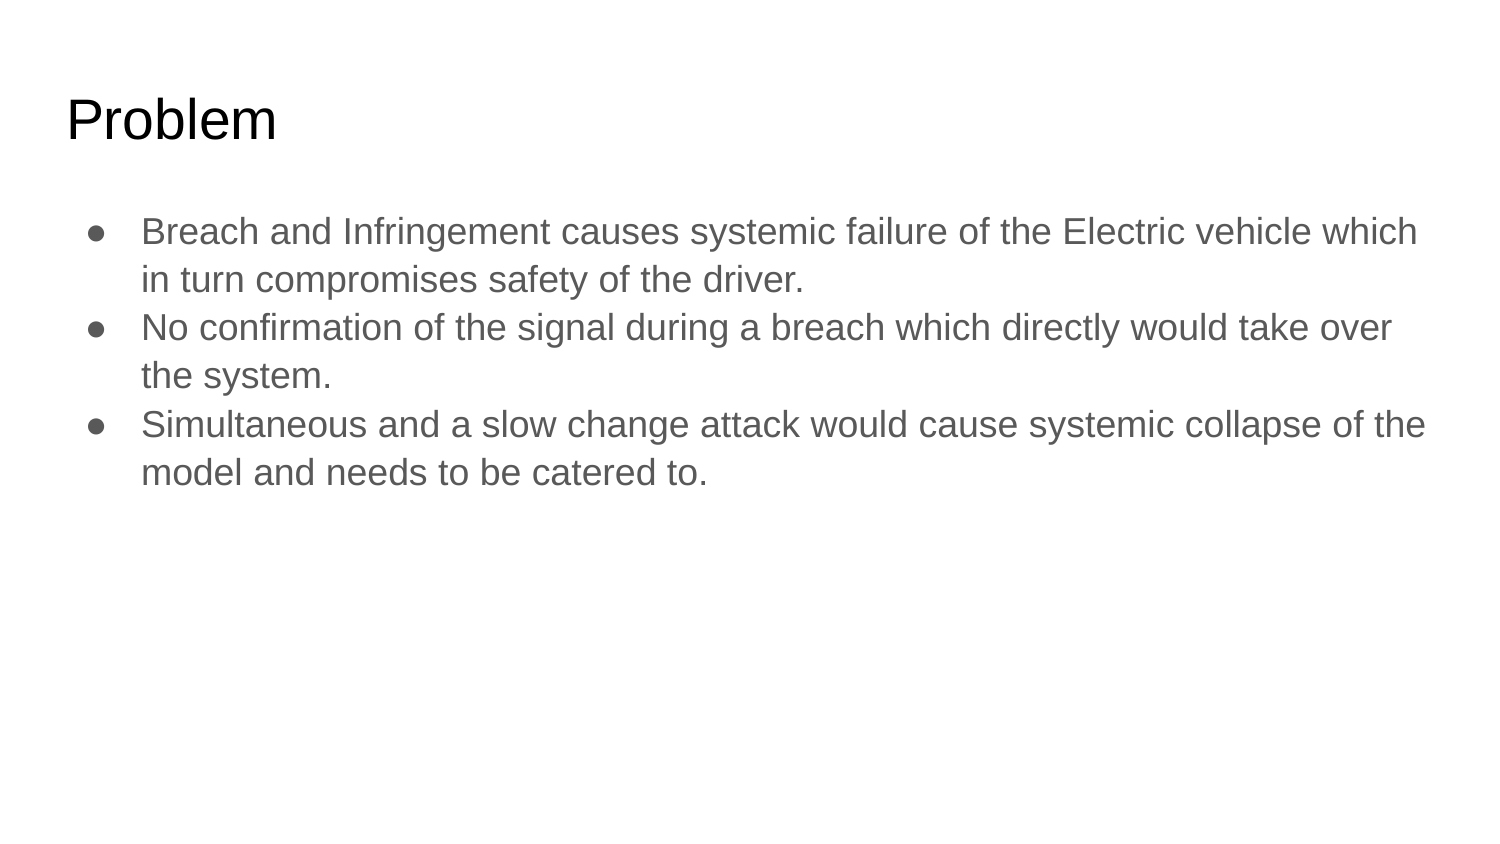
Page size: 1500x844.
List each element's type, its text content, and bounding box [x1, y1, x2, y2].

title Problem [51, 72, 1449, 167]
list Breach and Infringement causes systemic failure of the Electric vehicle which in turn compromises safety of the driver. No confirmation of the signal during a breach which directly would take over the system. Simultaneous and a slow change attack would cause systemic collapse of the model and needs to be catered to. [51, 189, 1449, 750]
